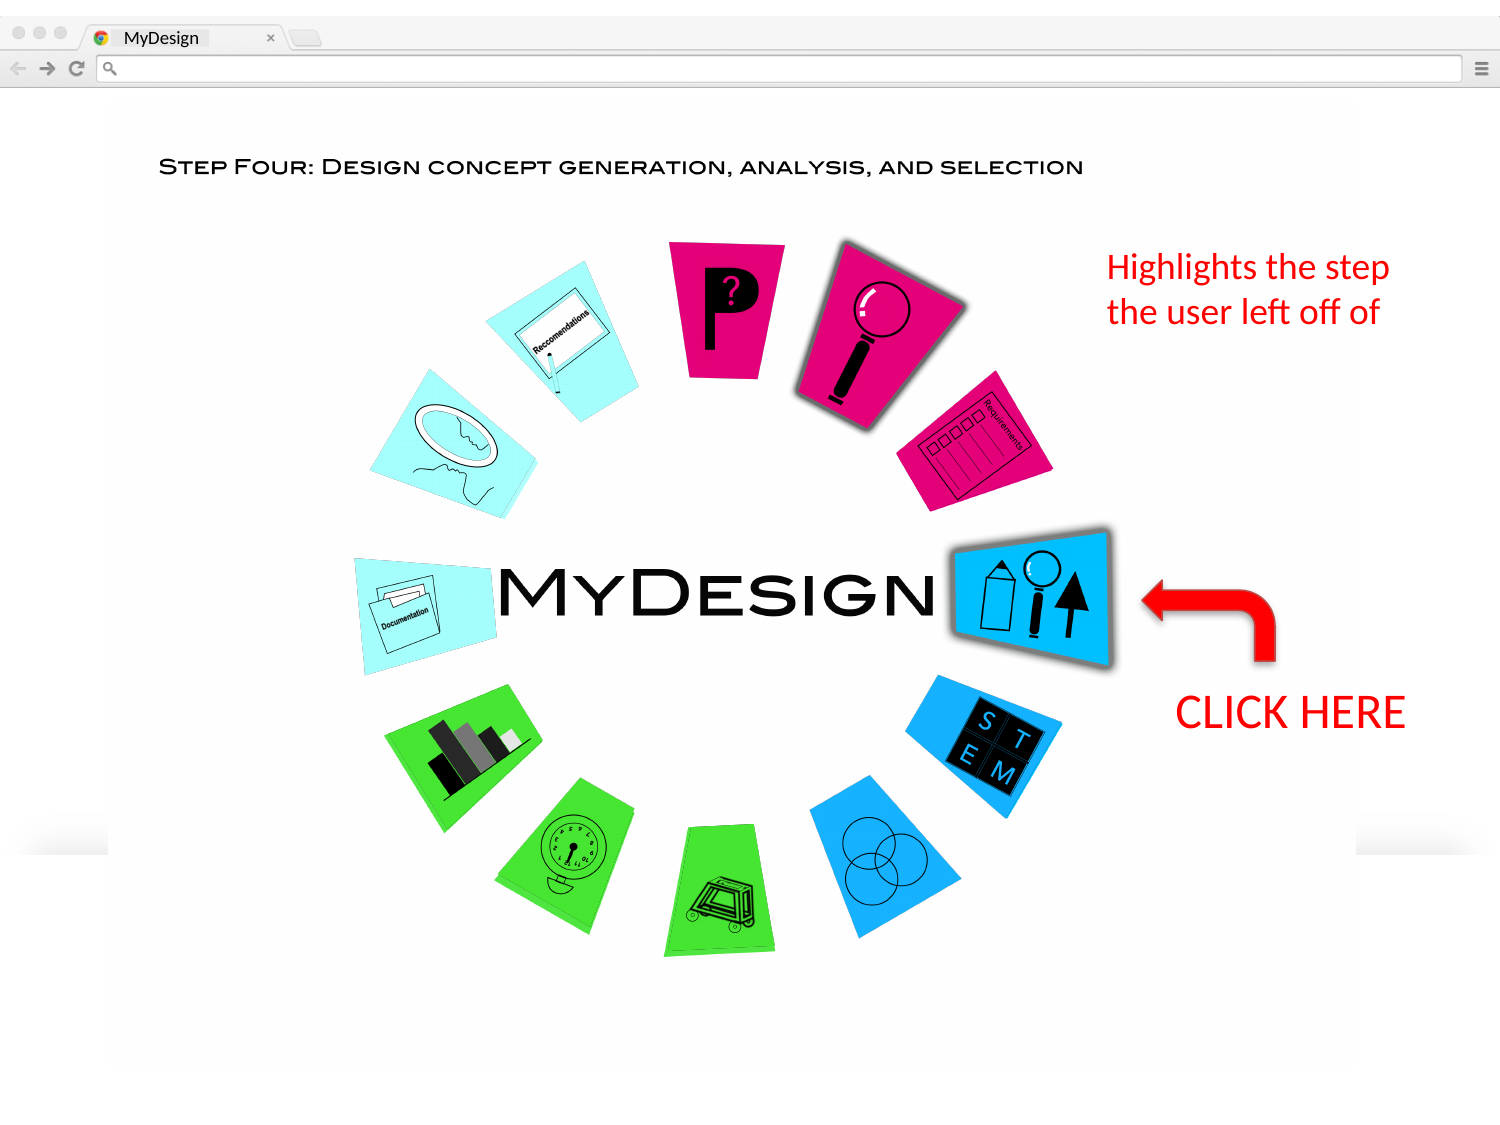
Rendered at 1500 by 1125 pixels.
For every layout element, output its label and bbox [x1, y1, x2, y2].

picture [108, 101, 1356, 1066]
text_box [0, 16, 1500, 855]
